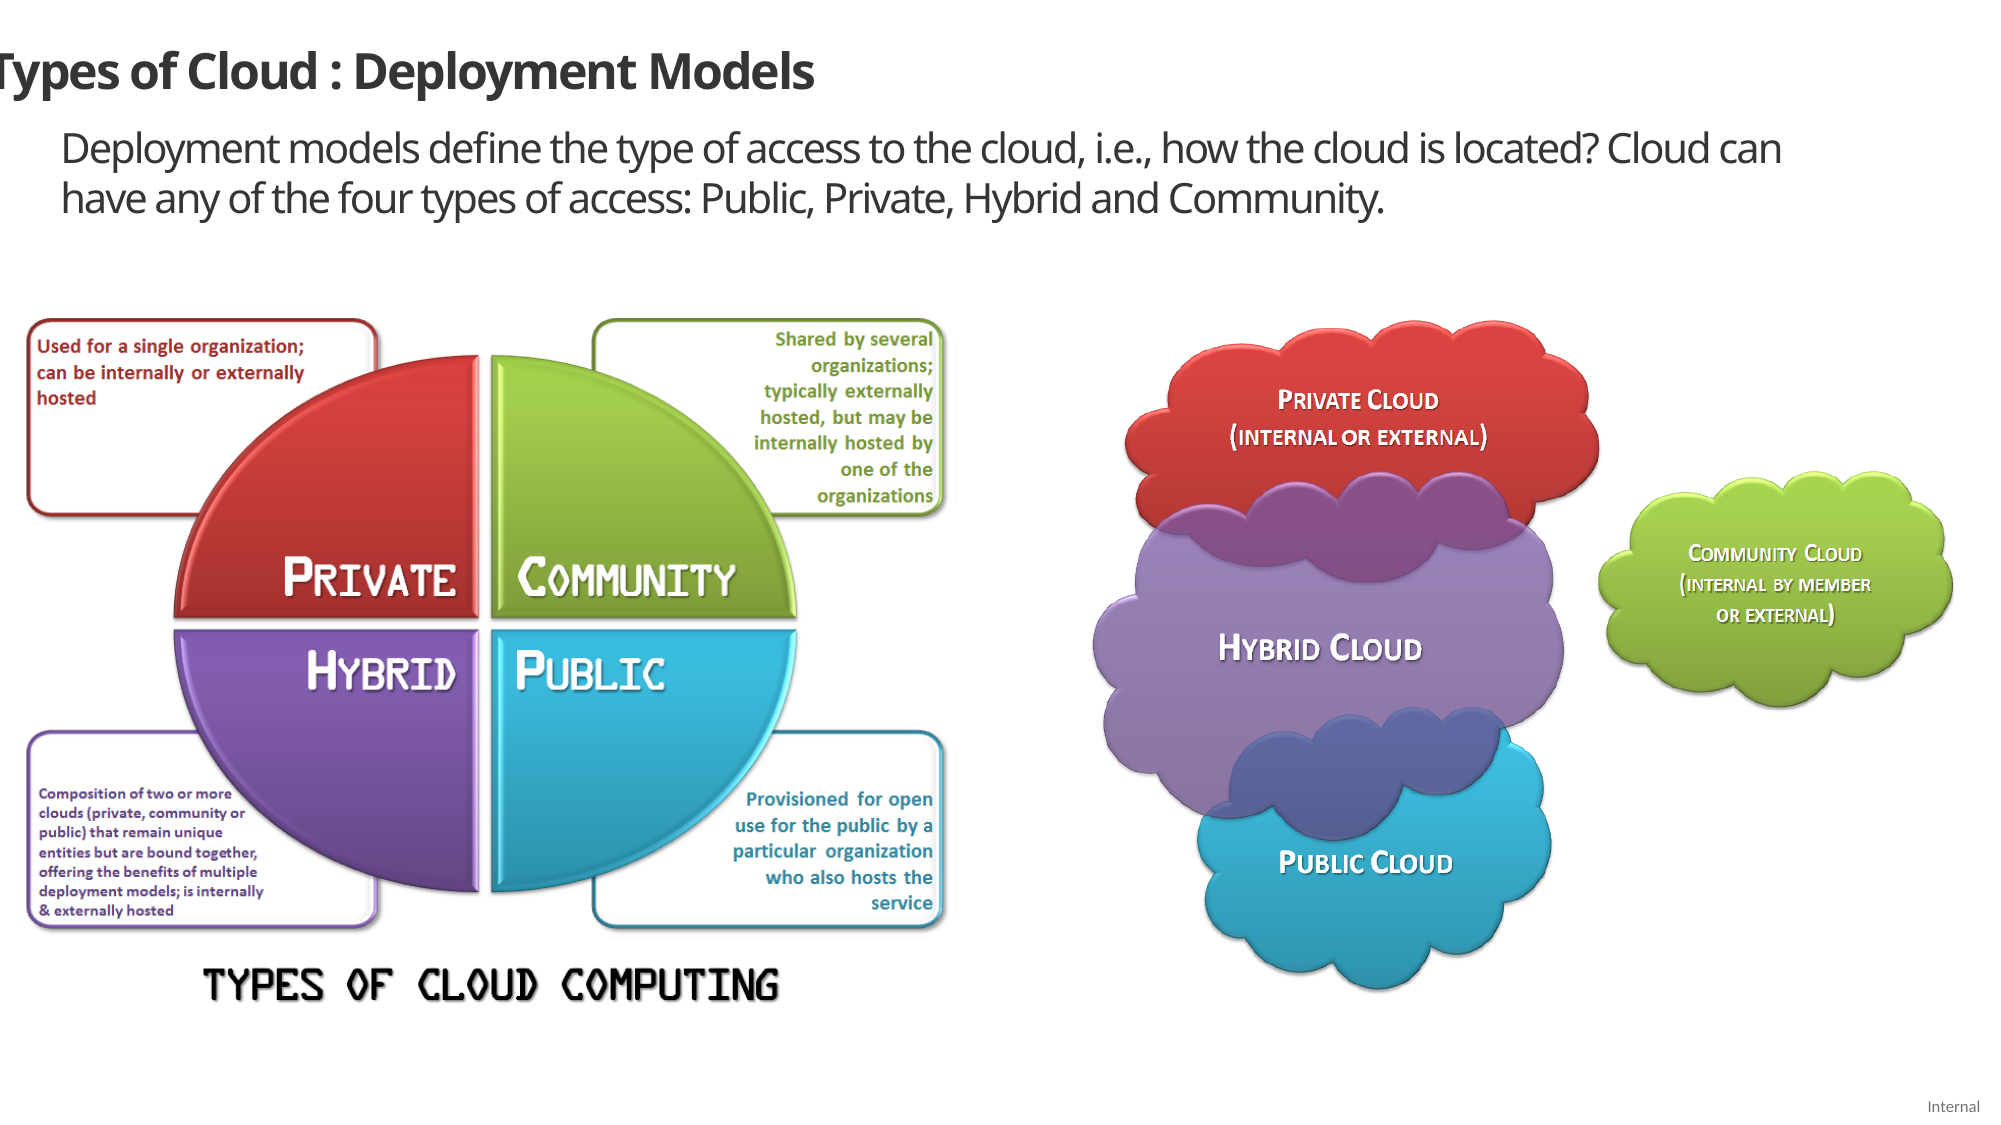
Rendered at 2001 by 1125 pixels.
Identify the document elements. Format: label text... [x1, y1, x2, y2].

text_box Types of Cloud : Deployment Models [0, 32, 831, 107]
text_box Deployment models define the type of access to the cloud, i.e., how the cloud is located? Cloud can have any of the four types of access: Public, Private, Hybrid and Community. [45, 114, 1880, 230]
picture [1086, 307, 1964, 1006]
picture [0, 307, 979, 1052]
